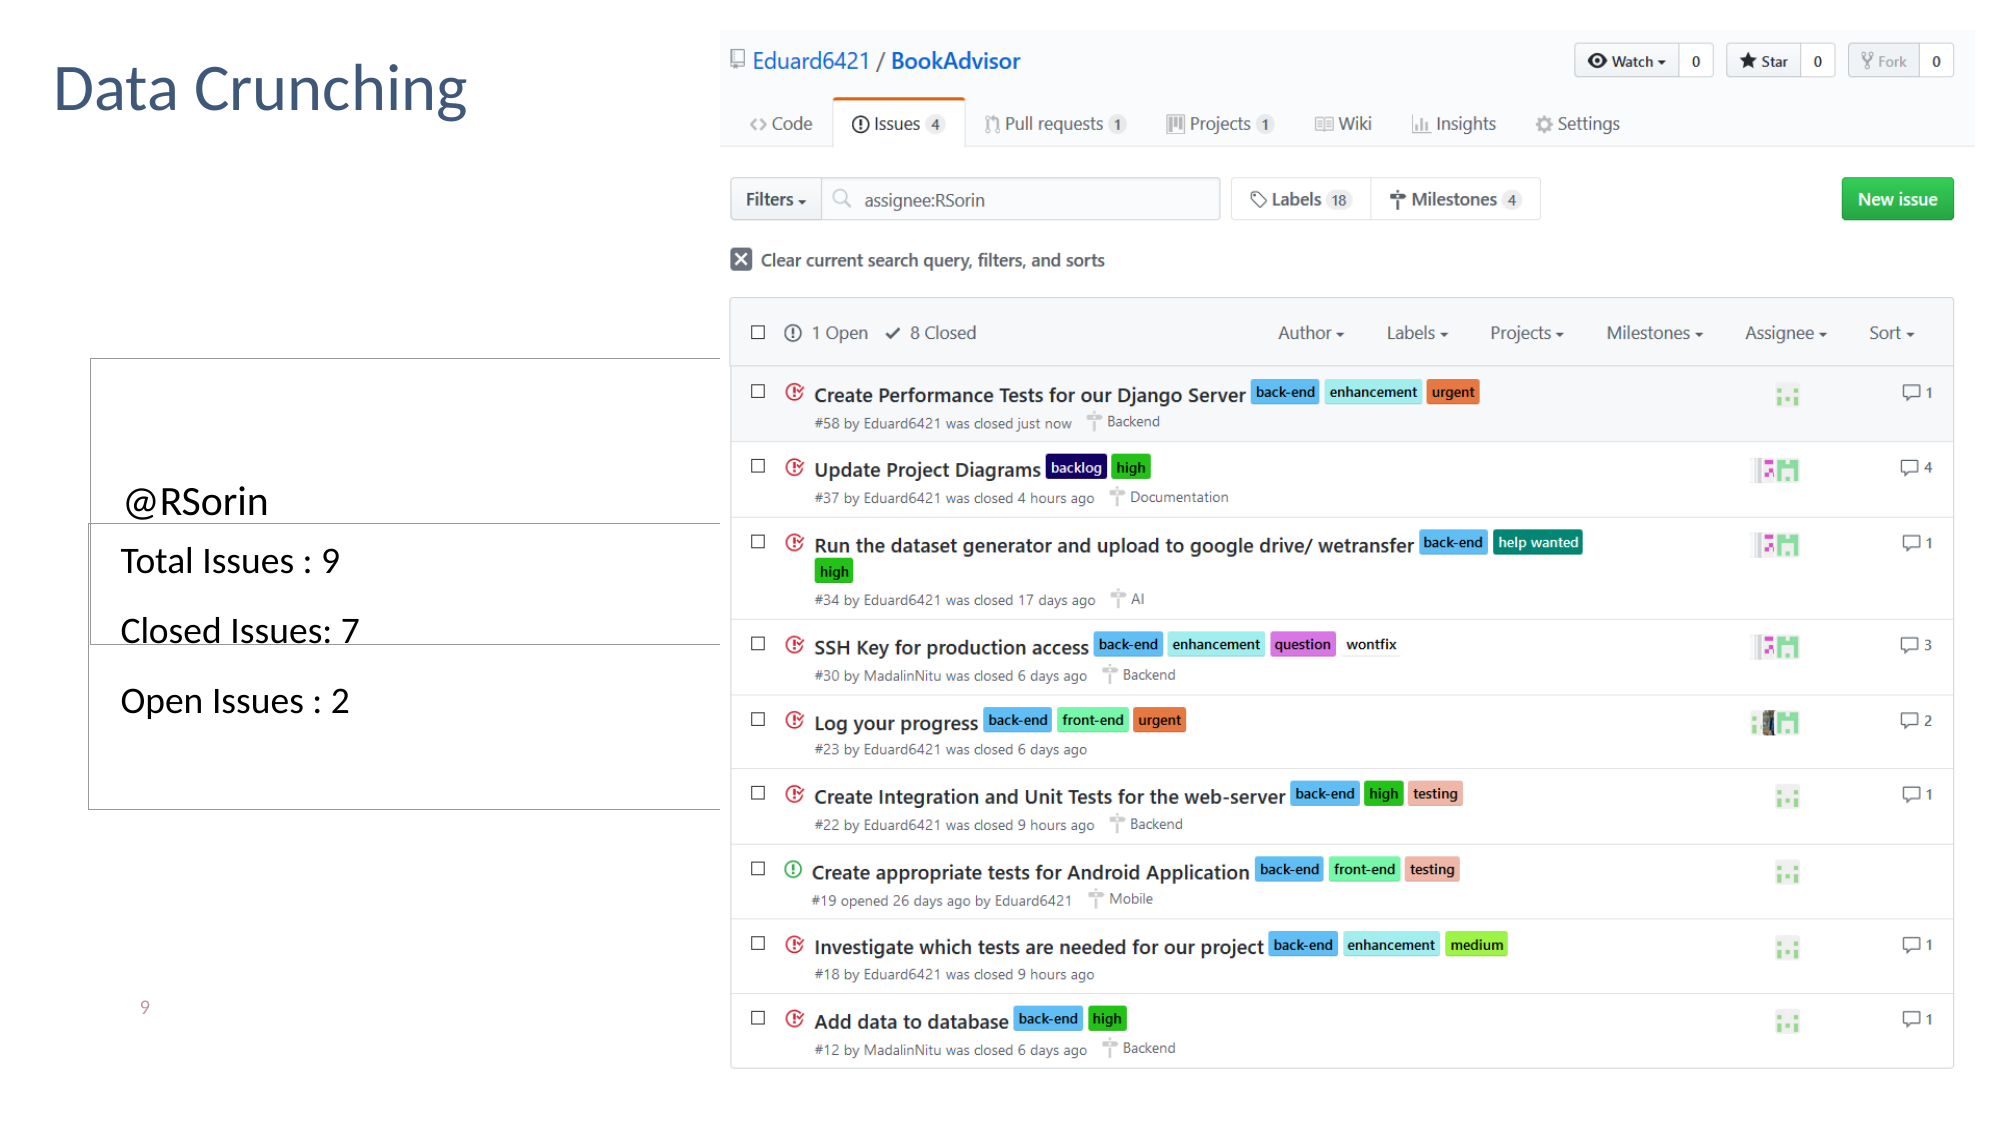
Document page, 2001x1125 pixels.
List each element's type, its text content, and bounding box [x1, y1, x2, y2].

slide_number 9 [105, 993, 170, 1033]
picture [719, 30, 1975, 1096]
list Total Issues : 9 Closed Issues: 7 Open Issues : 2 [88, 523, 714, 810]
title Data Crunching [30, 41, 714, 135]
list @RSorin [90, 358, 714, 645]
